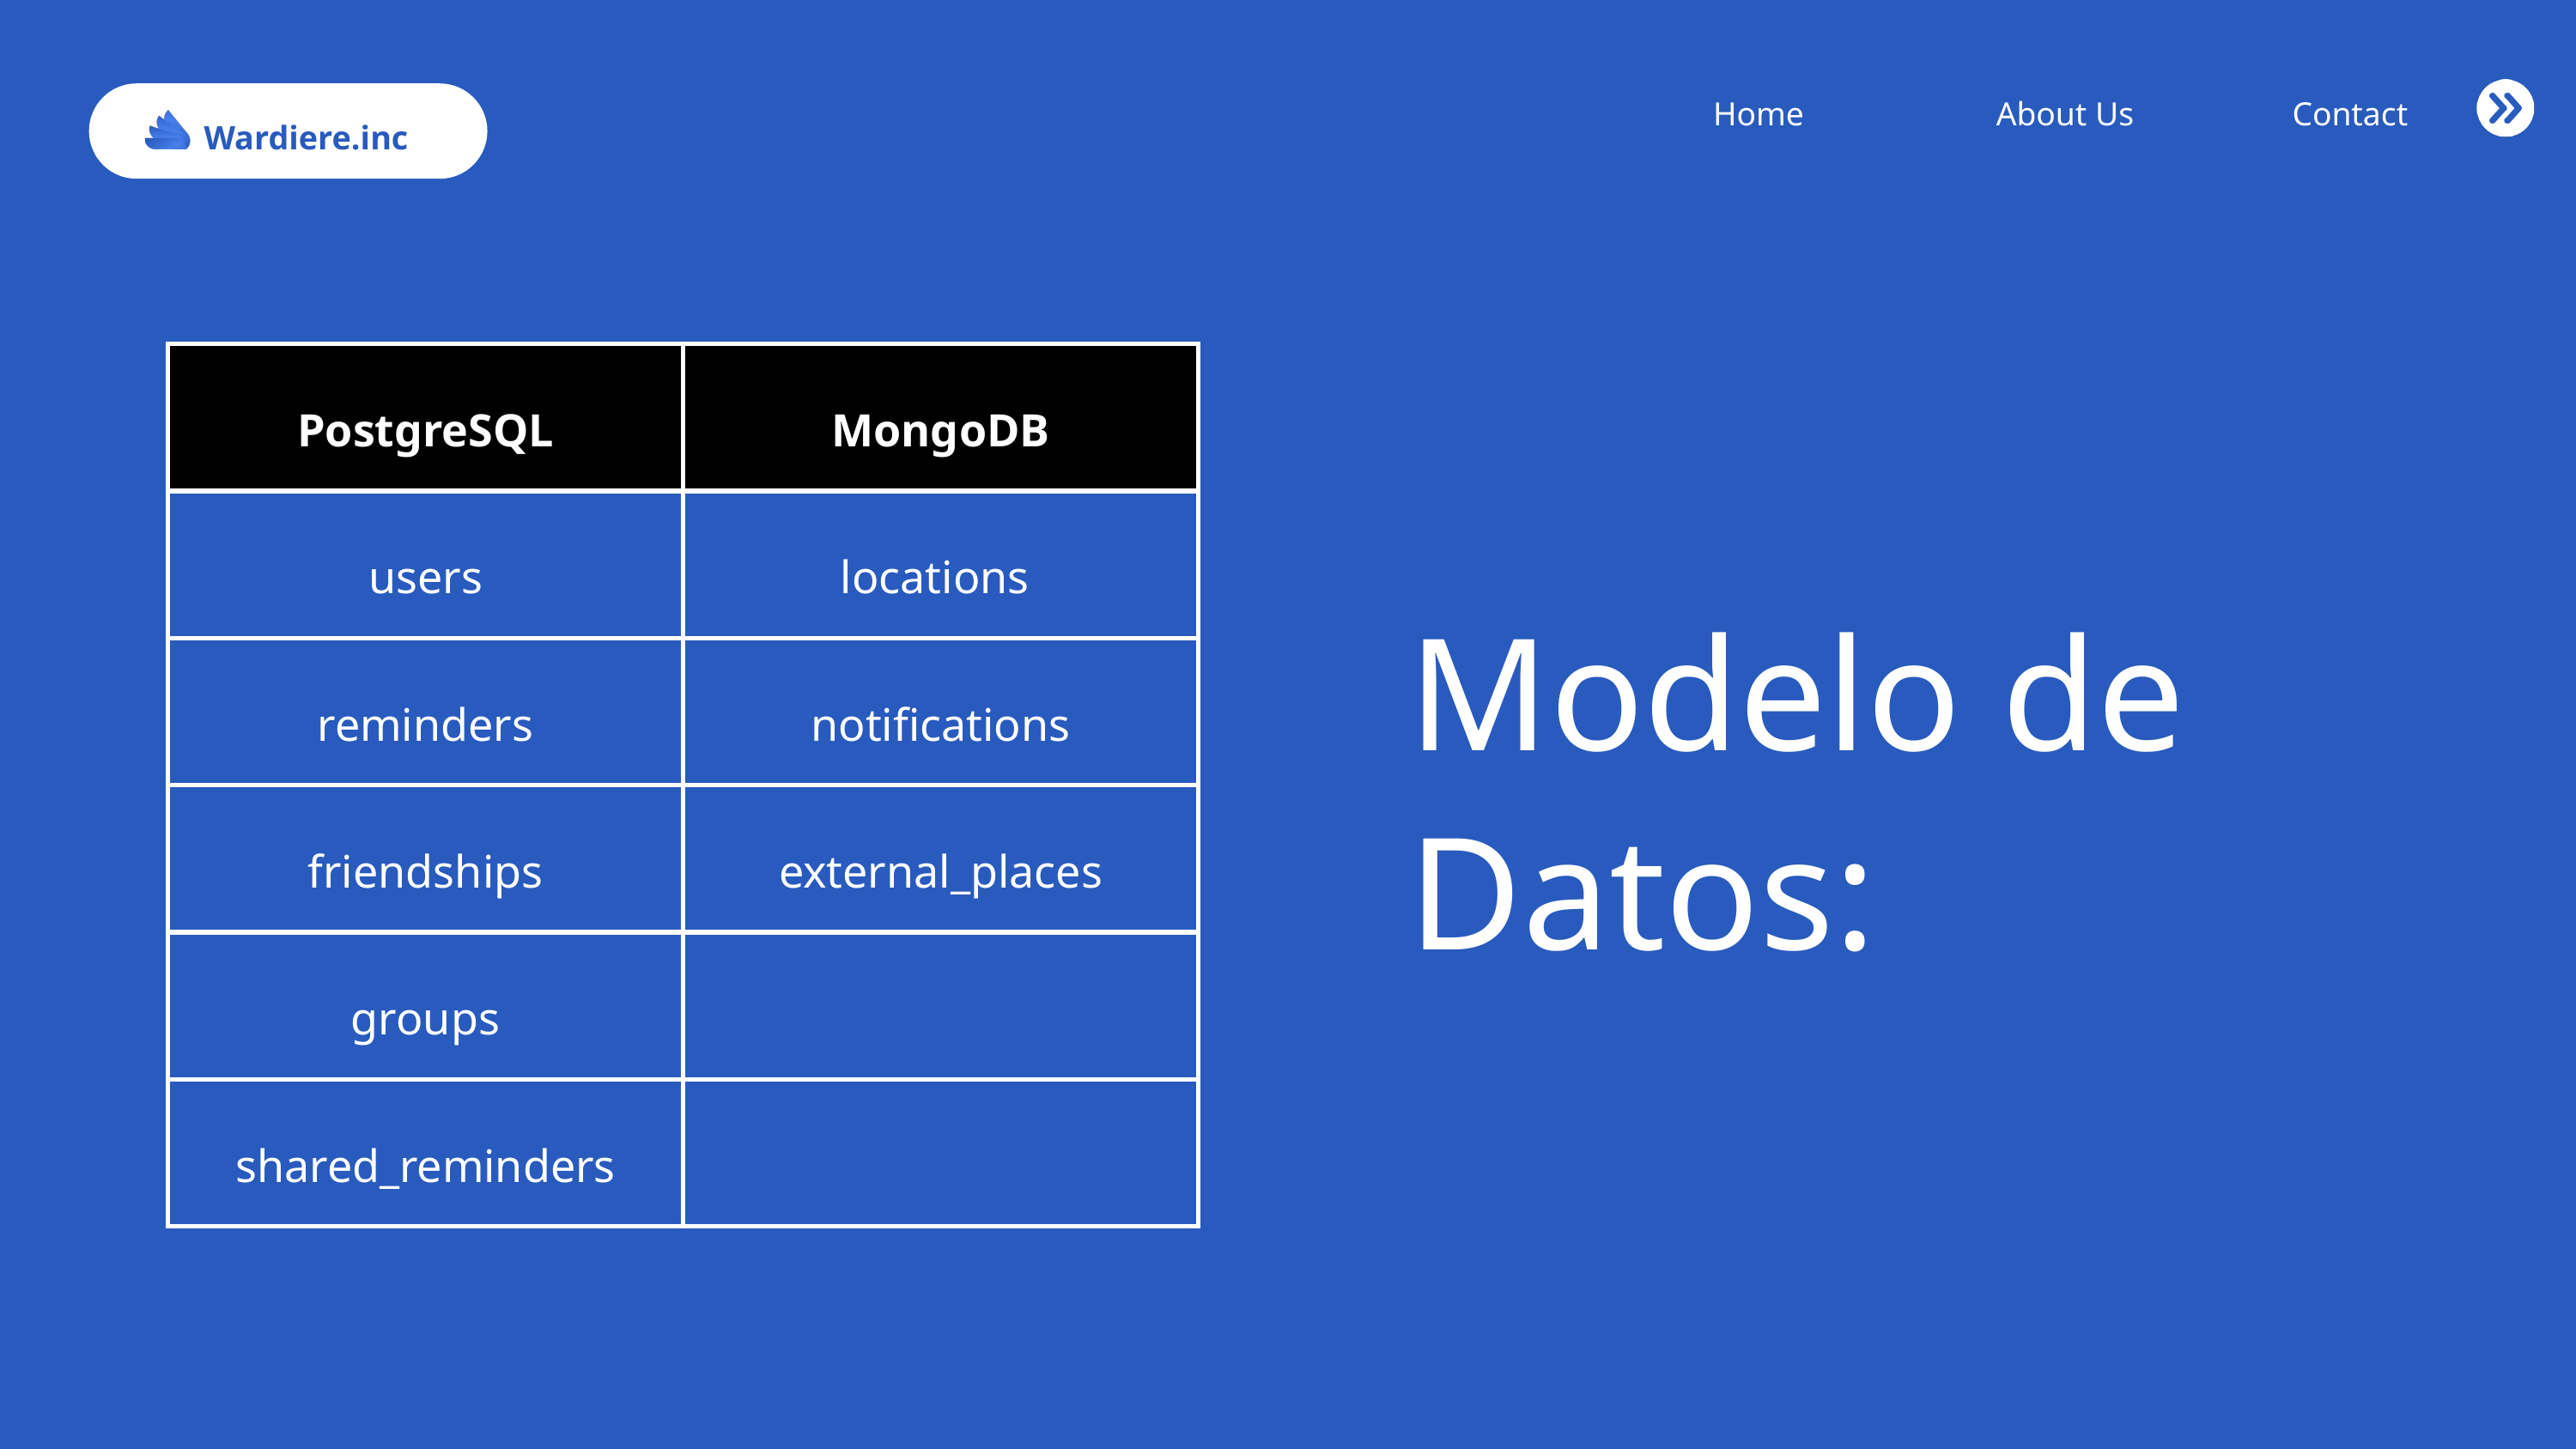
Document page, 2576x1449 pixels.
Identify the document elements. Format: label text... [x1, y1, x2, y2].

table_cell [685, 1082, 1196, 1224]
table_header PostgreSQL [170, 346, 681, 488]
table_cell shared_reminders [170, 1082, 681, 1224]
table_cell users [170, 494, 681, 636]
table_cell notifications [685, 640, 1196, 783]
text_box About Us [1996, 91, 2168, 132]
table_cell reminders [170, 640, 681, 783]
table_cell groups [170, 935, 681, 1077]
text_box Home [1713, 91, 1832, 132]
table_cell external_places [685, 787, 1196, 930]
table_cell [685, 935, 1196, 1077]
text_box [88, 82, 488, 179]
table_cell friendships [170, 787, 681, 930]
text_box Contact [2292, 91, 2464, 132]
text_box Modelo de Datos: [1408, 581, 2429, 981]
table_cell locations [685, 494, 1196, 636]
table_header MongoDB [685, 346, 1196, 488]
text_box [2476, 79, 2536, 137]
